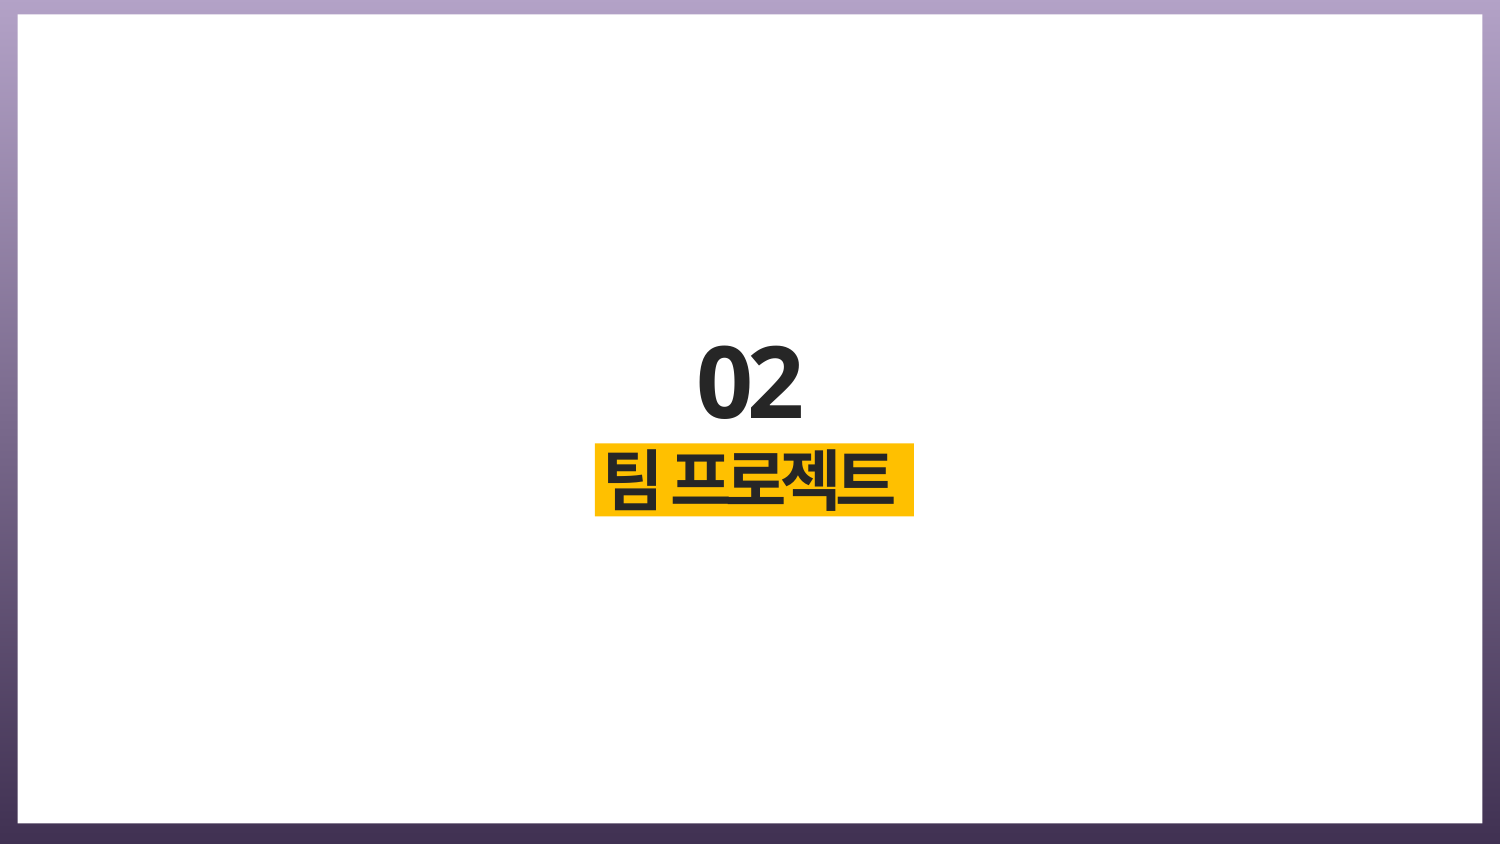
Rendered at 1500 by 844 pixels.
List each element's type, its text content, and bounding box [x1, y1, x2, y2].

text_box [16, 569, 1484, 826]
text_box [16, 12, 1484, 269]
text_box 02 팀 프로젝트 [16, 269, 1484, 569]
